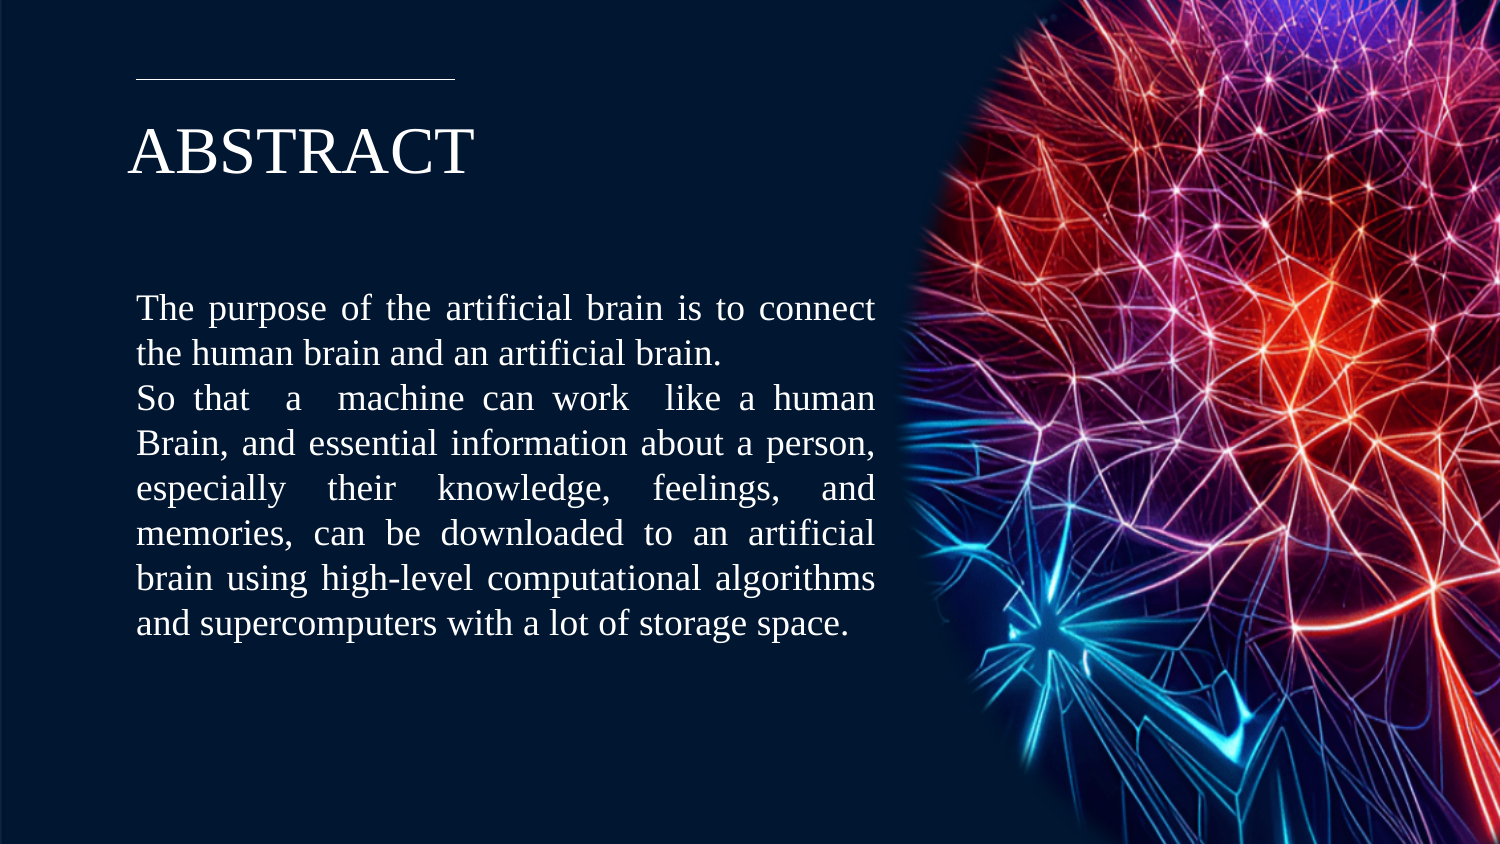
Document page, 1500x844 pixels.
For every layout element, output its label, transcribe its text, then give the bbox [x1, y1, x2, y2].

title ABSTRACT [112, 55, 578, 203]
picture [0, 0, 1500, 844]
list The purpose of the artificial brain is to connect the human brain and an artificial brain. So that a machine can work like a human Brain, and essential information about a person, especially their knowledge, feelings, and memories, can be downloaded to an artificial brain using high-level computational algorithms and supercomputers with a lot of storage space. [100, 268, 886, 844]
